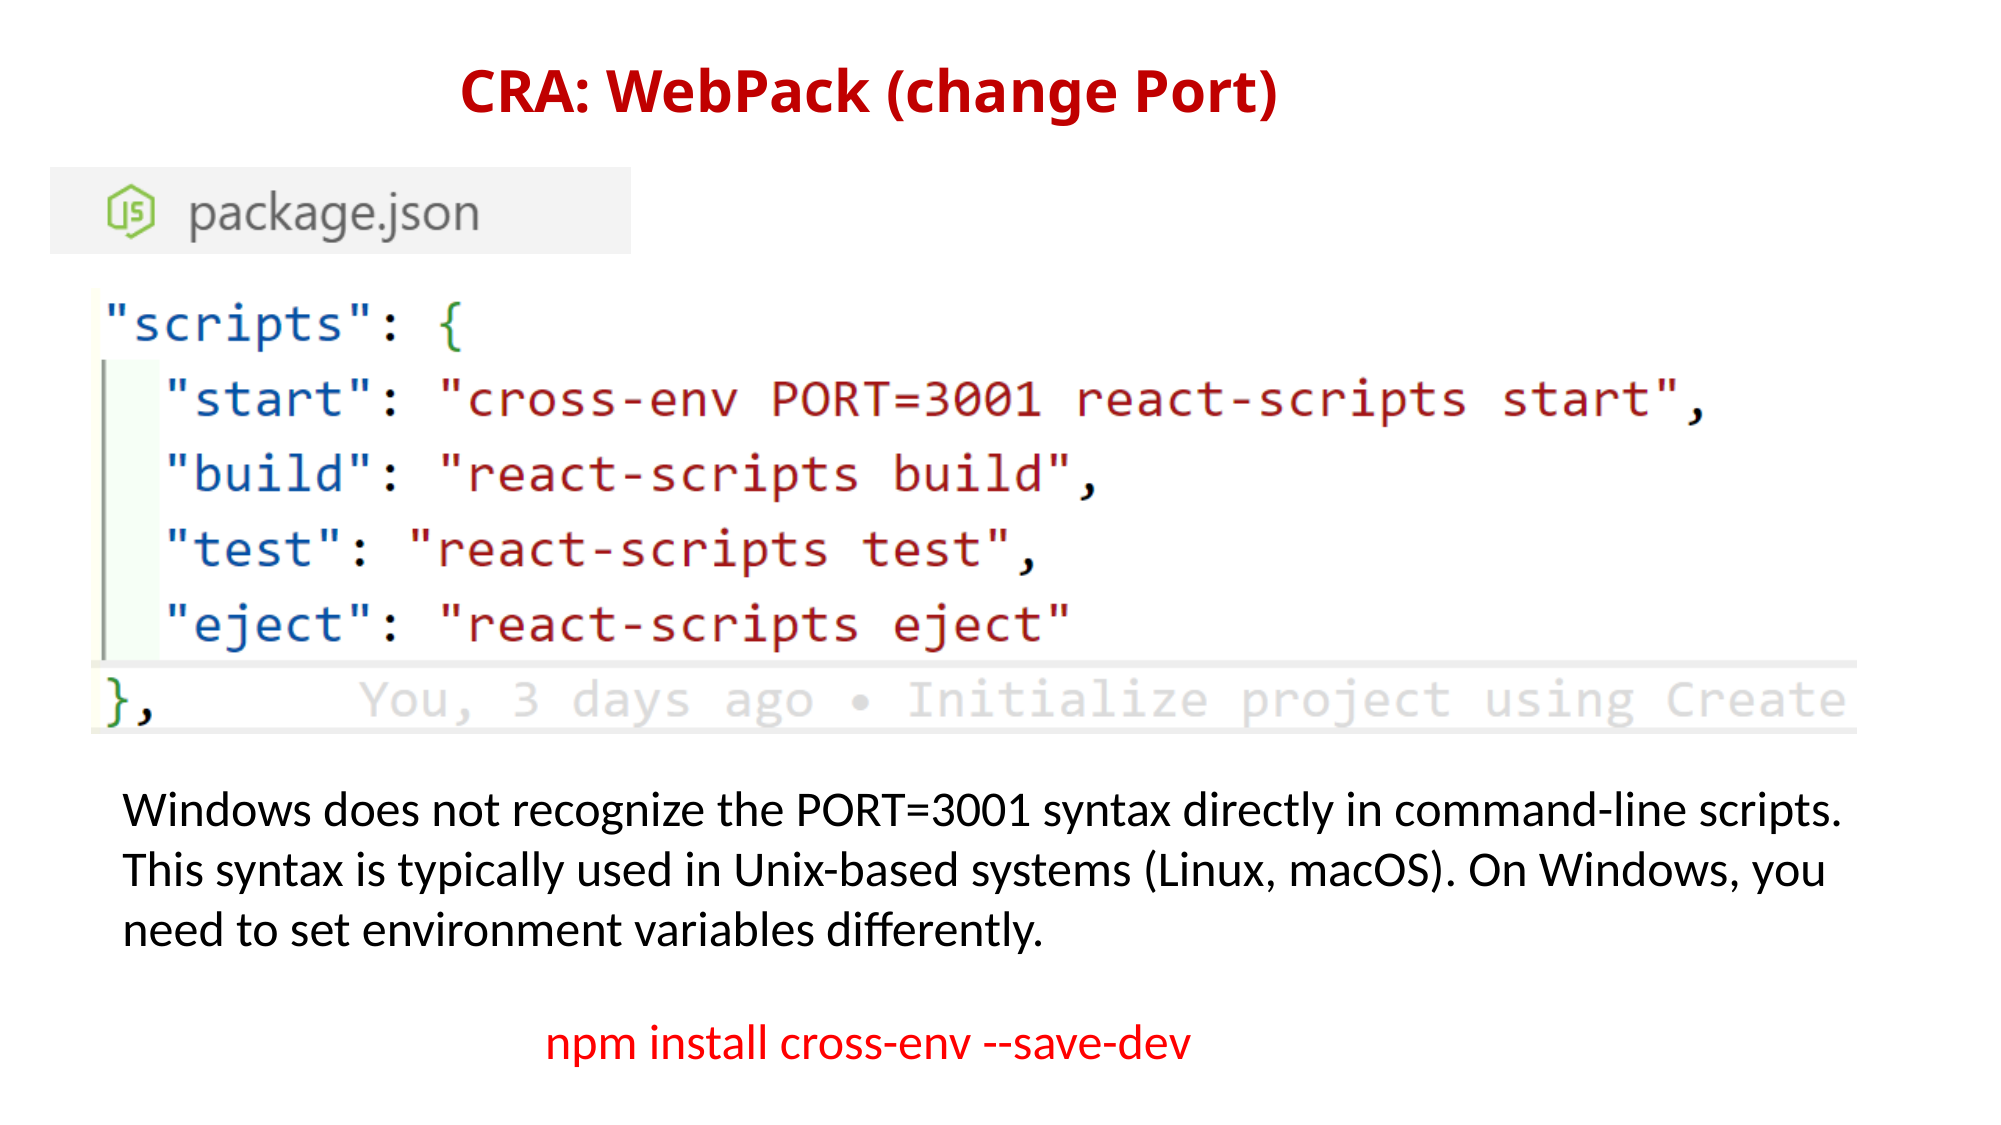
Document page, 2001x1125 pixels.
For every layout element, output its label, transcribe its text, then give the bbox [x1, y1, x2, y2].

text_box CRA: WebPack (change Port) [395, 46, 1342, 132]
picture [90, 288, 1857, 734]
text_box Windows does not recognize the PORT=3001 syntax directly in command-line scripts. This syntax is typically used in Unix-based systems (Linux, macOS). On Windows, you need to set environment variables differently. [107, 768, 1927, 964]
text_box npm install cross-env --save-dev [530, 1002, 1531, 1078]
picture [50, 167, 631, 254]
